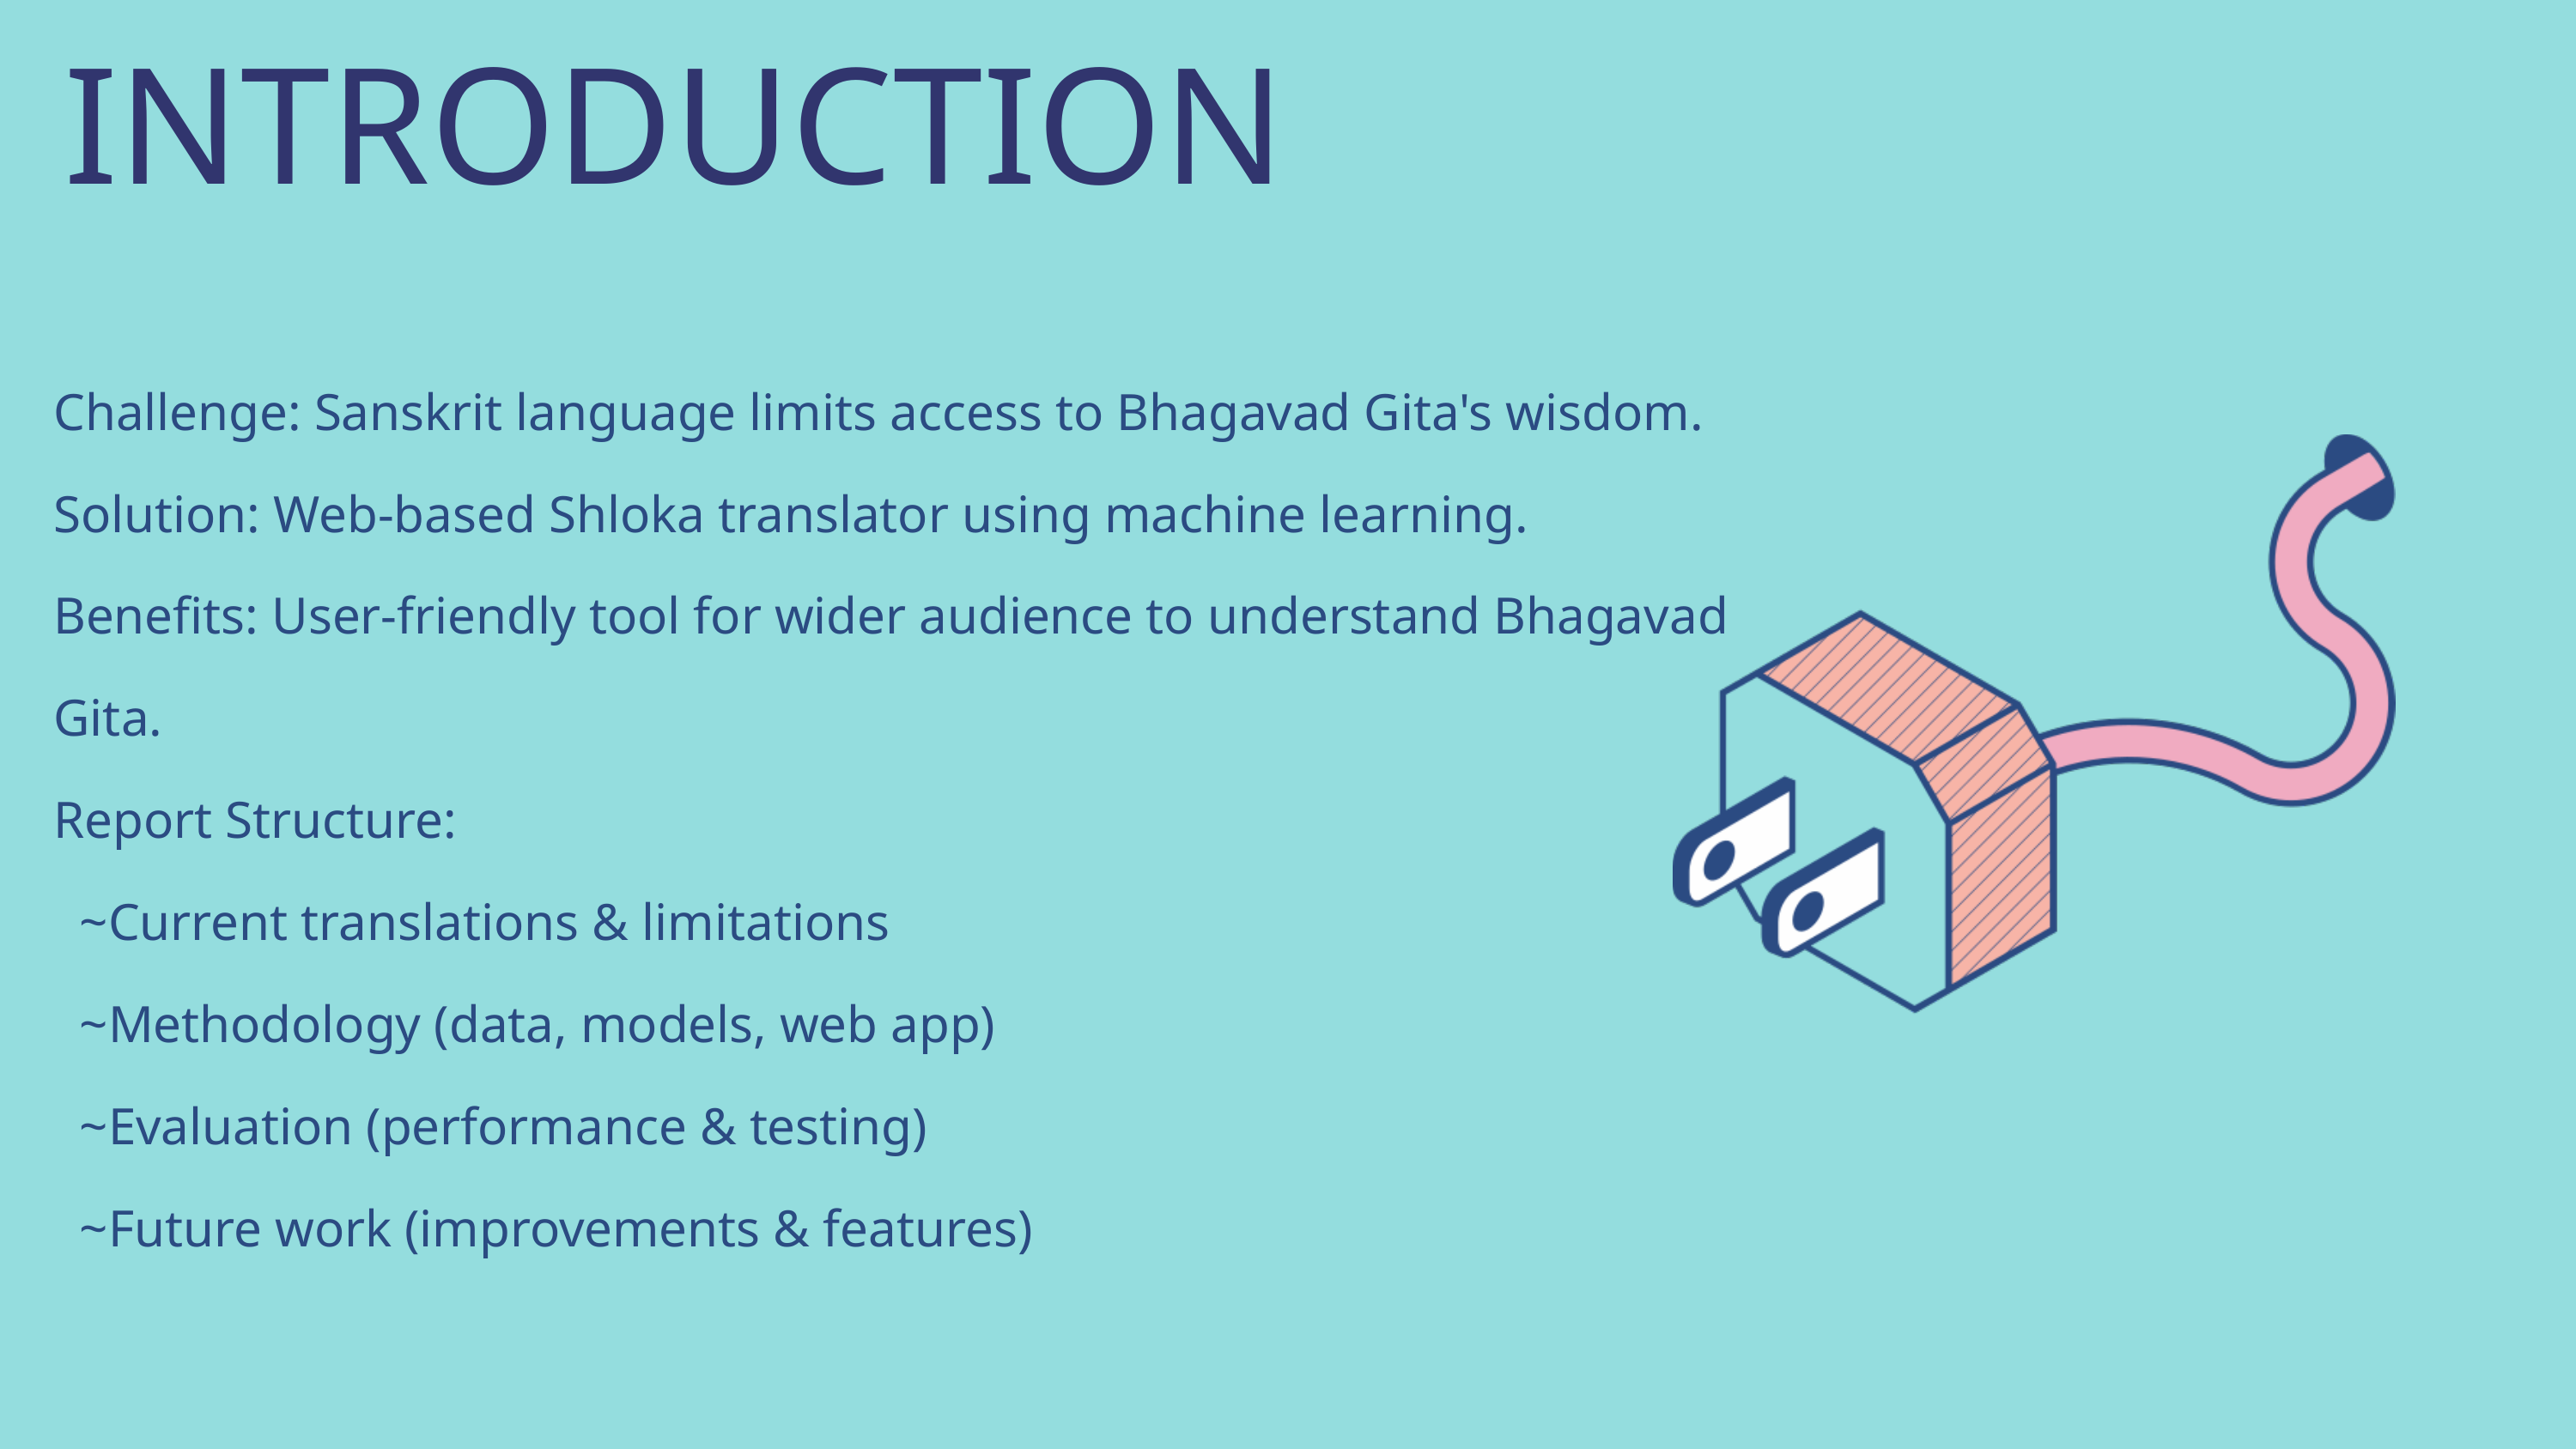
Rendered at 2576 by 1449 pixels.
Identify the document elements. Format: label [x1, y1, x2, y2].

text_box [53, 46, 1834, 1266]
text_box [1838, 434, 2397, 1015]
